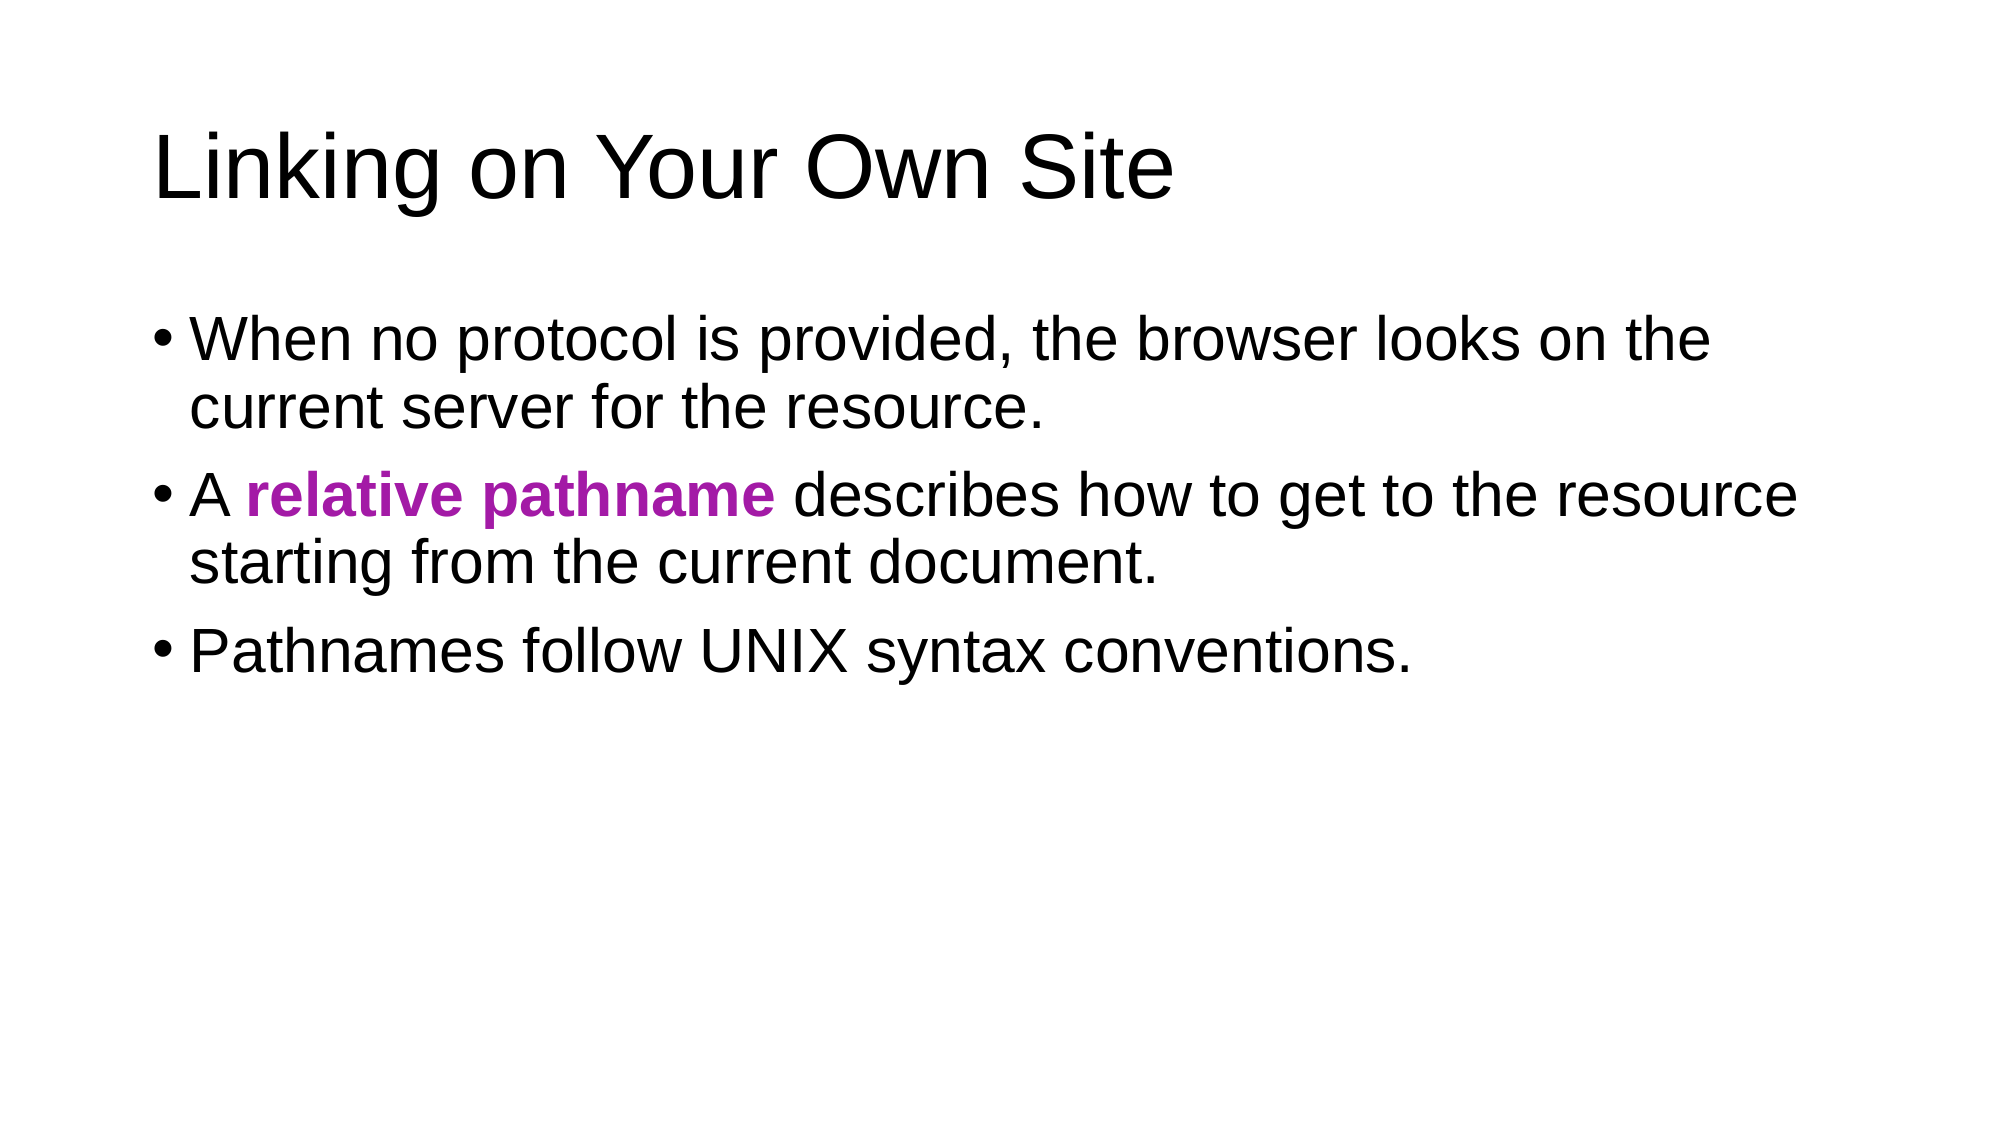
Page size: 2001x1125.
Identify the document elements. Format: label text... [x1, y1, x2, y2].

title Linking on Your Own Site [137, 59, 1863, 278]
list When no protocol is provided, the browser looks on the current server for the resource. A relative pathname describes how to get to the resource starting from the current document. Pathnames follow UNIX syntax conventions. [137, 299, 1863, 1014]
